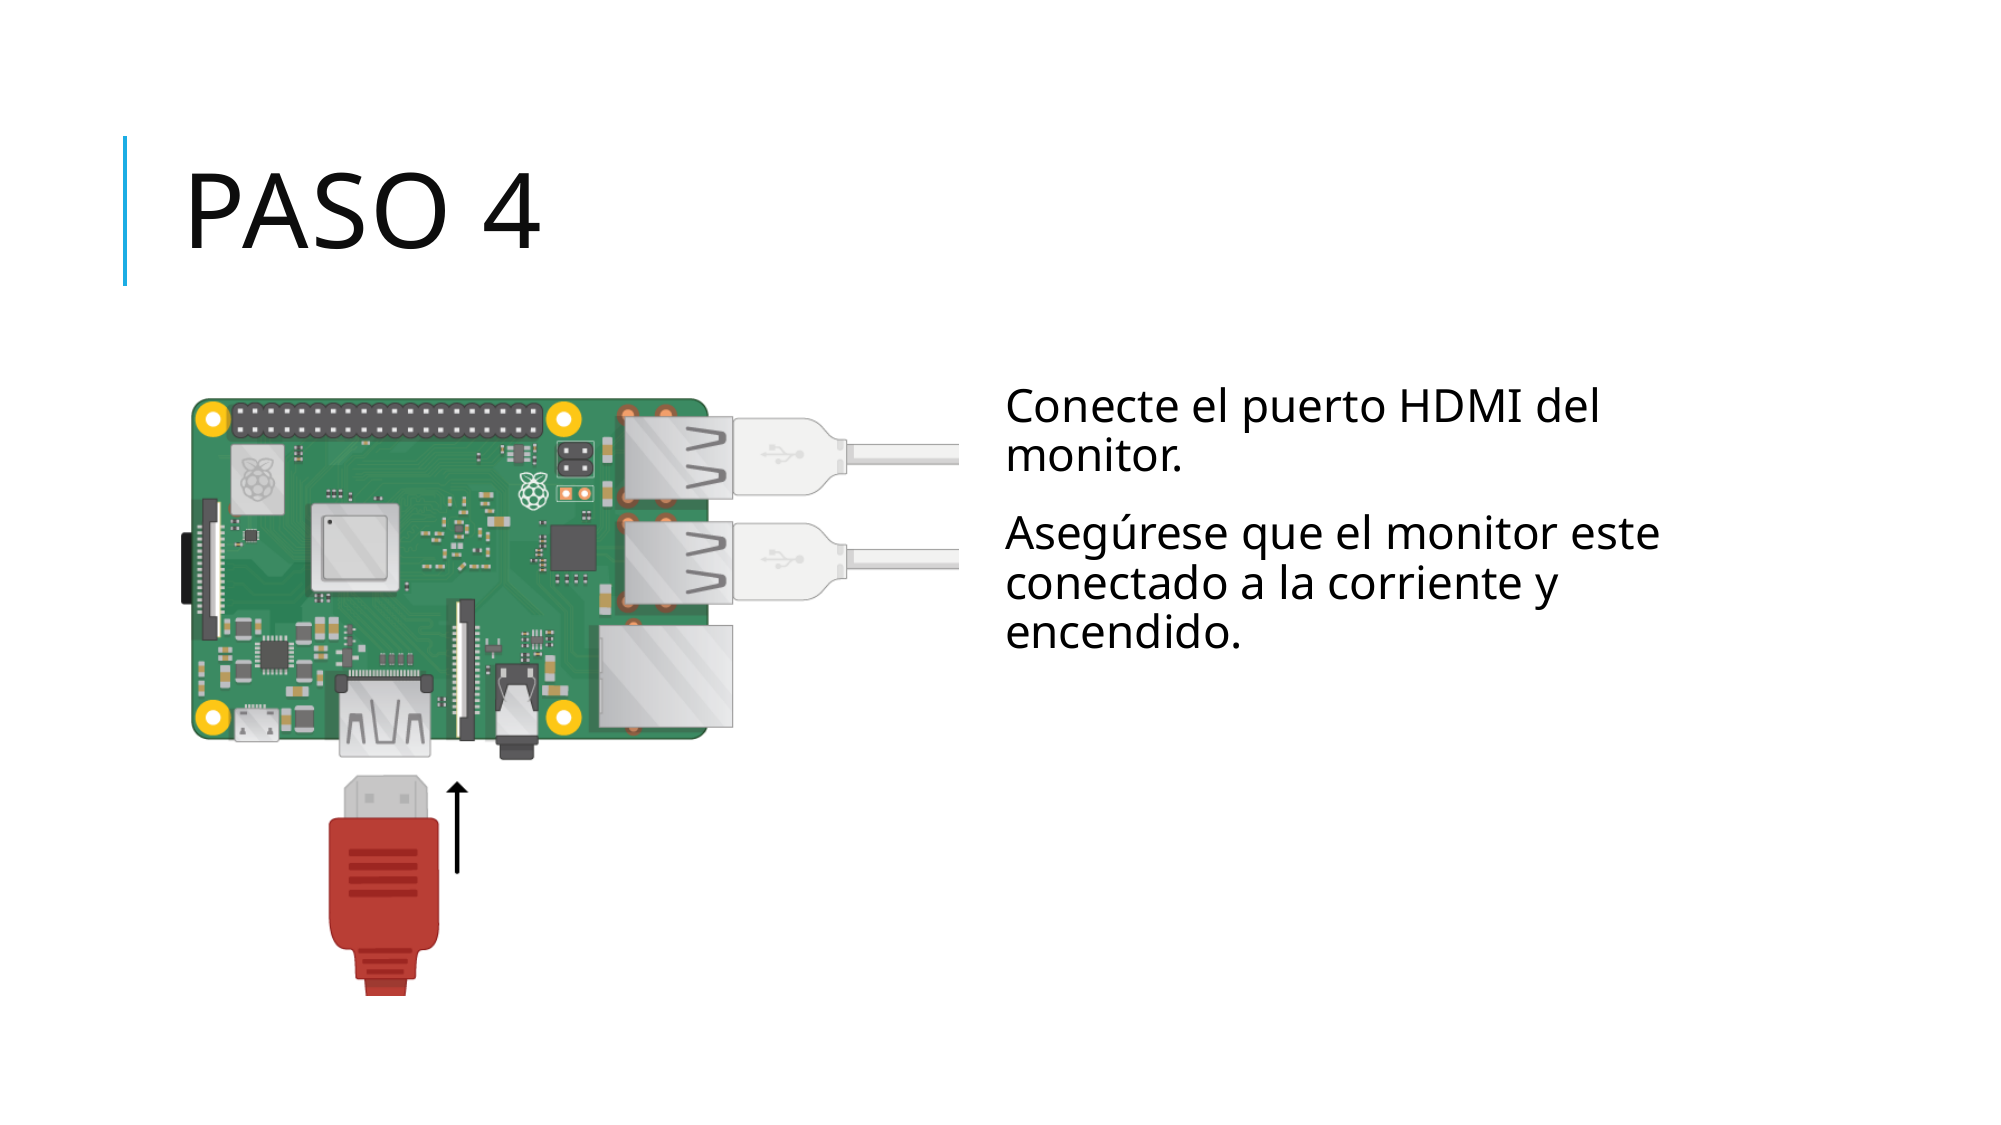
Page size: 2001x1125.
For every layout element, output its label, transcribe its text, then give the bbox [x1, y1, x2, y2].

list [18, 330, 959, 996]
list Conecte el puerto HDMI del monitor. Asegúrese que el monitor este conectado a la corriente y encendido. [982, 375, 1763, 1035]
title Paso 4 [168, 96, 1763, 342]
